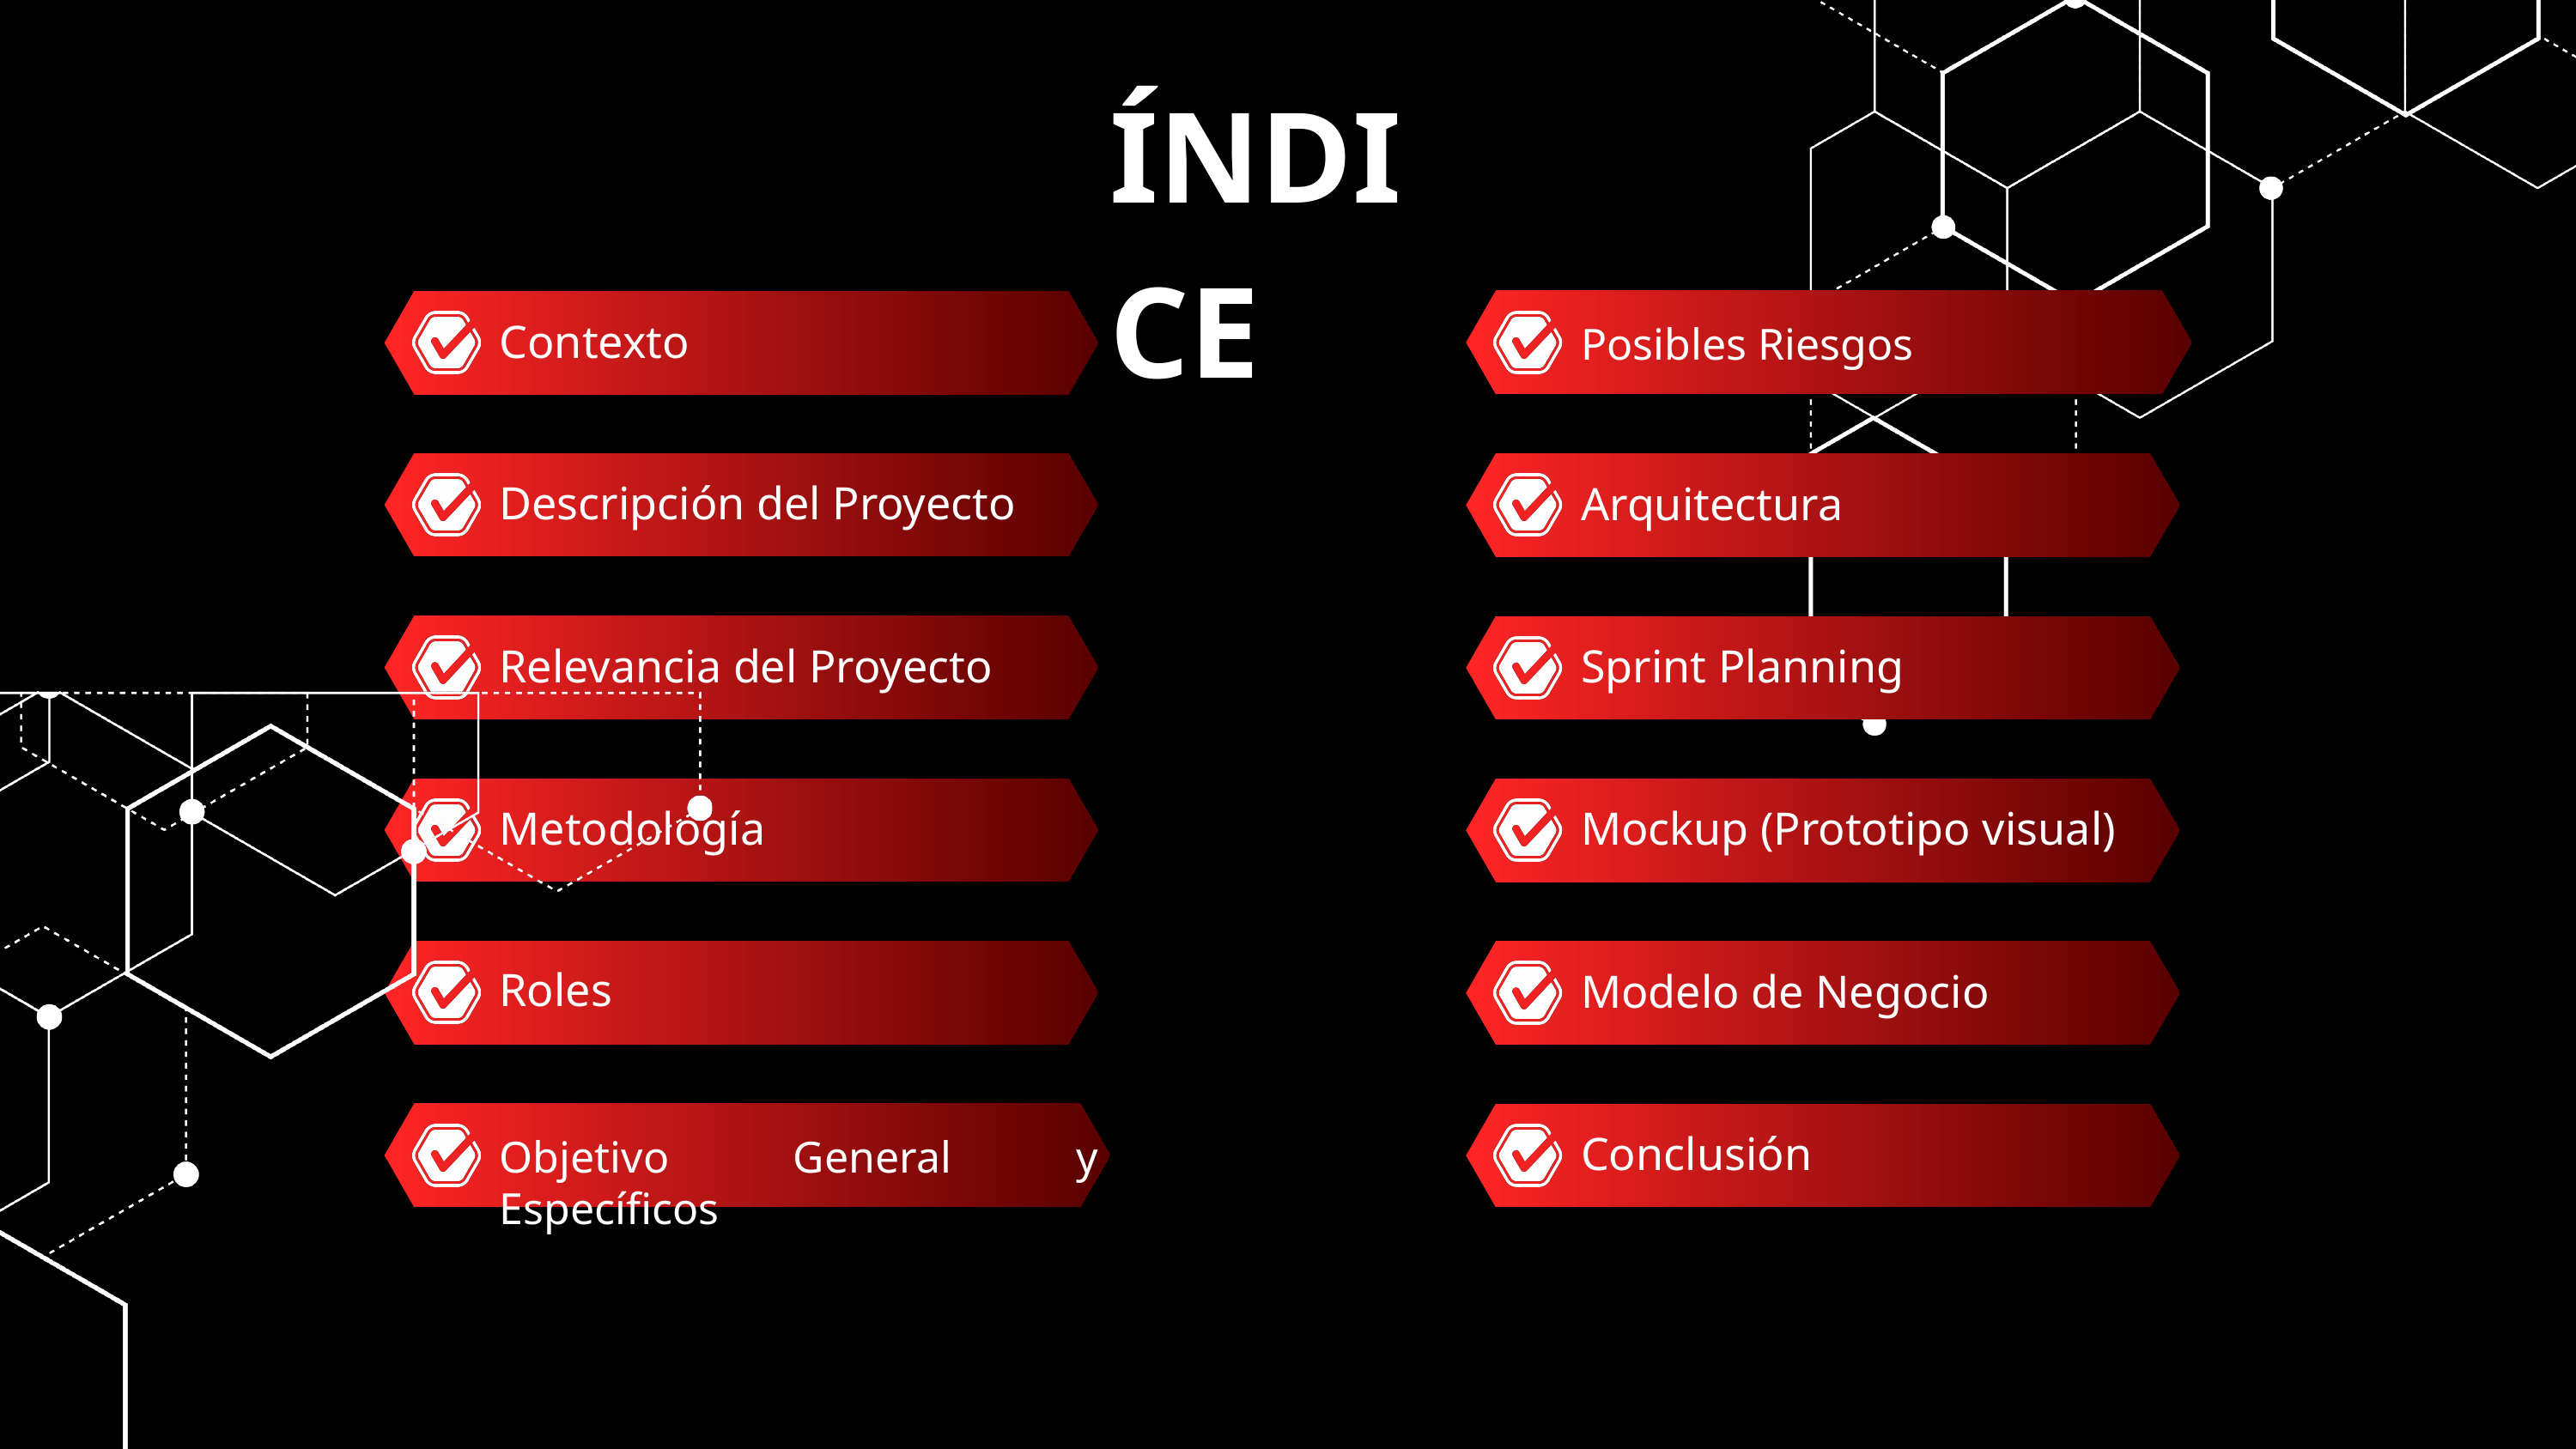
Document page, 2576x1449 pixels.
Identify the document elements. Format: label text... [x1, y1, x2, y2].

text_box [1465, 778, 2180, 882]
text_box [0, 689, 713, 1449]
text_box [1465, 1103, 2180, 1208]
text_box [384, 290, 1099, 395]
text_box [1465, 452, 2180, 557]
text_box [384, 615, 1099, 720]
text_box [1465, 615, 2180, 720]
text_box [1465, 290, 2192, 395]
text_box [1465, 941, 2180, 1046]
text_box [384, 452, 1099, 557]
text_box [384, 1103, 1110, 1208]
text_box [384, 940, 1099, 1045]
text_box ÍNDICE [1109, 52, 1467, 403]
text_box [384, 778, 1099, 882]
text_box [1808, 0, 2576, 736]
